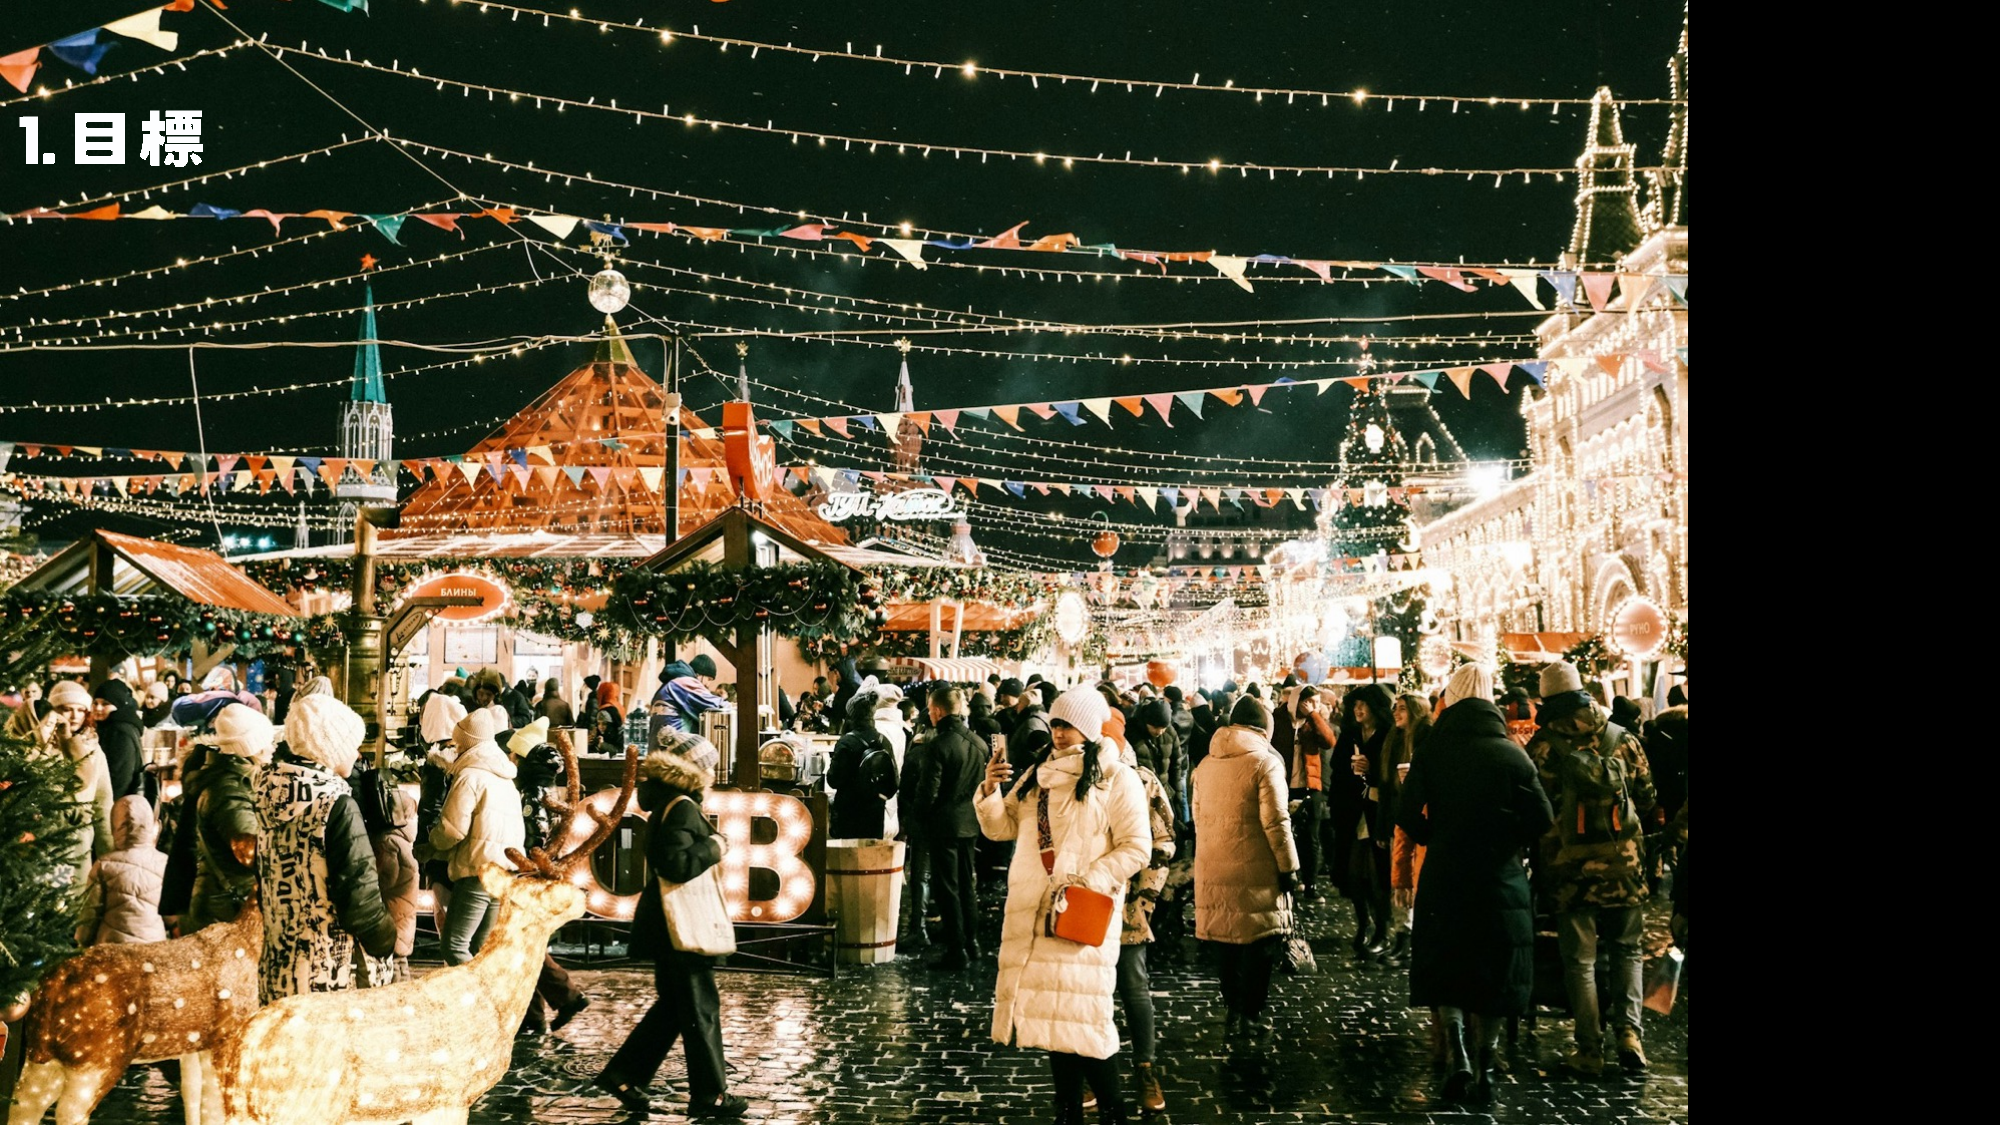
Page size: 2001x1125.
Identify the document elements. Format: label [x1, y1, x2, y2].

picture [0, 70, 287, 923]
list [0, 0, 1688, 1125]
